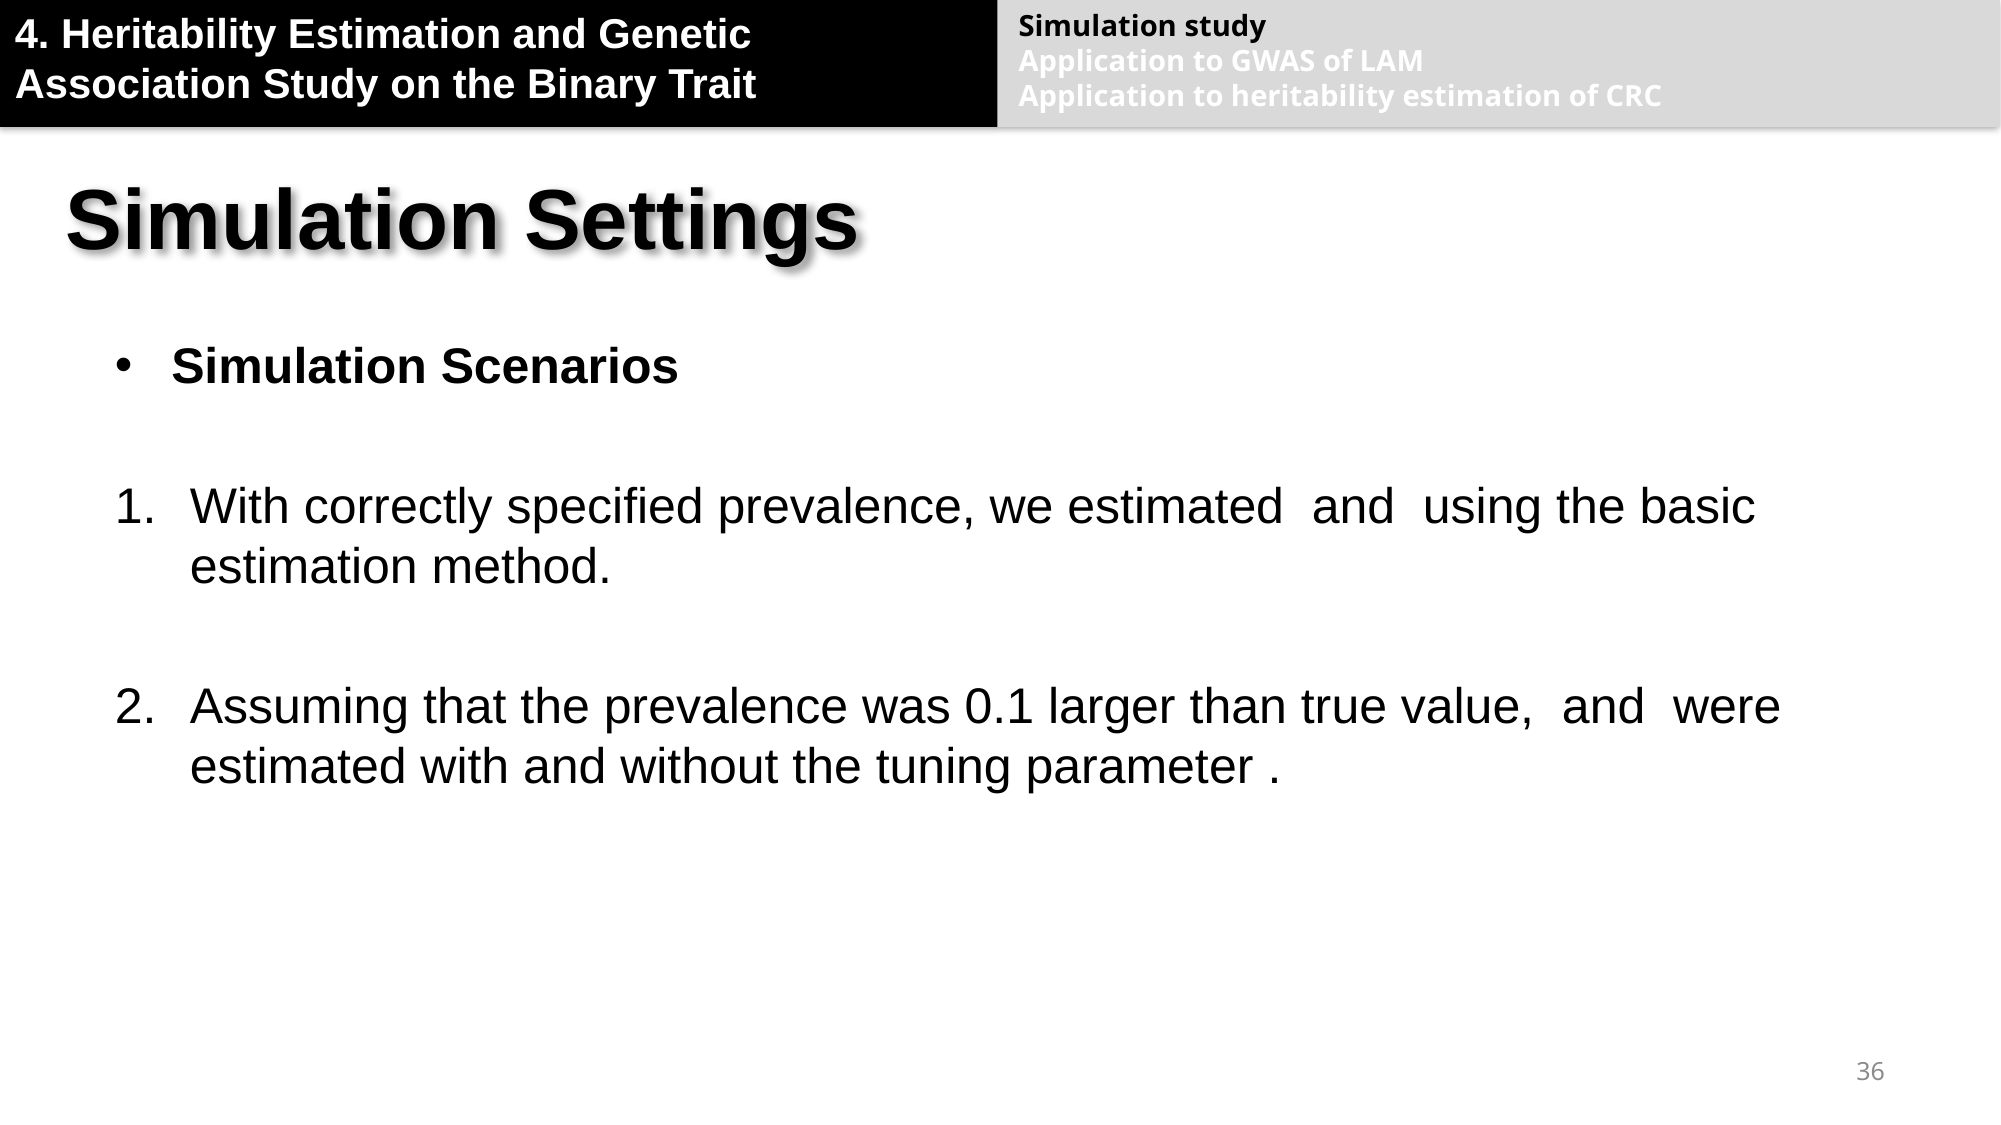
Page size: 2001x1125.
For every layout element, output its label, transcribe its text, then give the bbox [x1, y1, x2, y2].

slide_number 36 [1433, 1042, 1900, 1103]
title Simulation Settings [50, 155, 1851, 274]
text_box Simulation study Application to GWAS of LAM Application to heritability estimation of CRC [1003, 0, 2000, 120]
text_box 4. Heritability Estimation and Genetic Association Study on the Binary Trait [0, 0, 894, 115]
